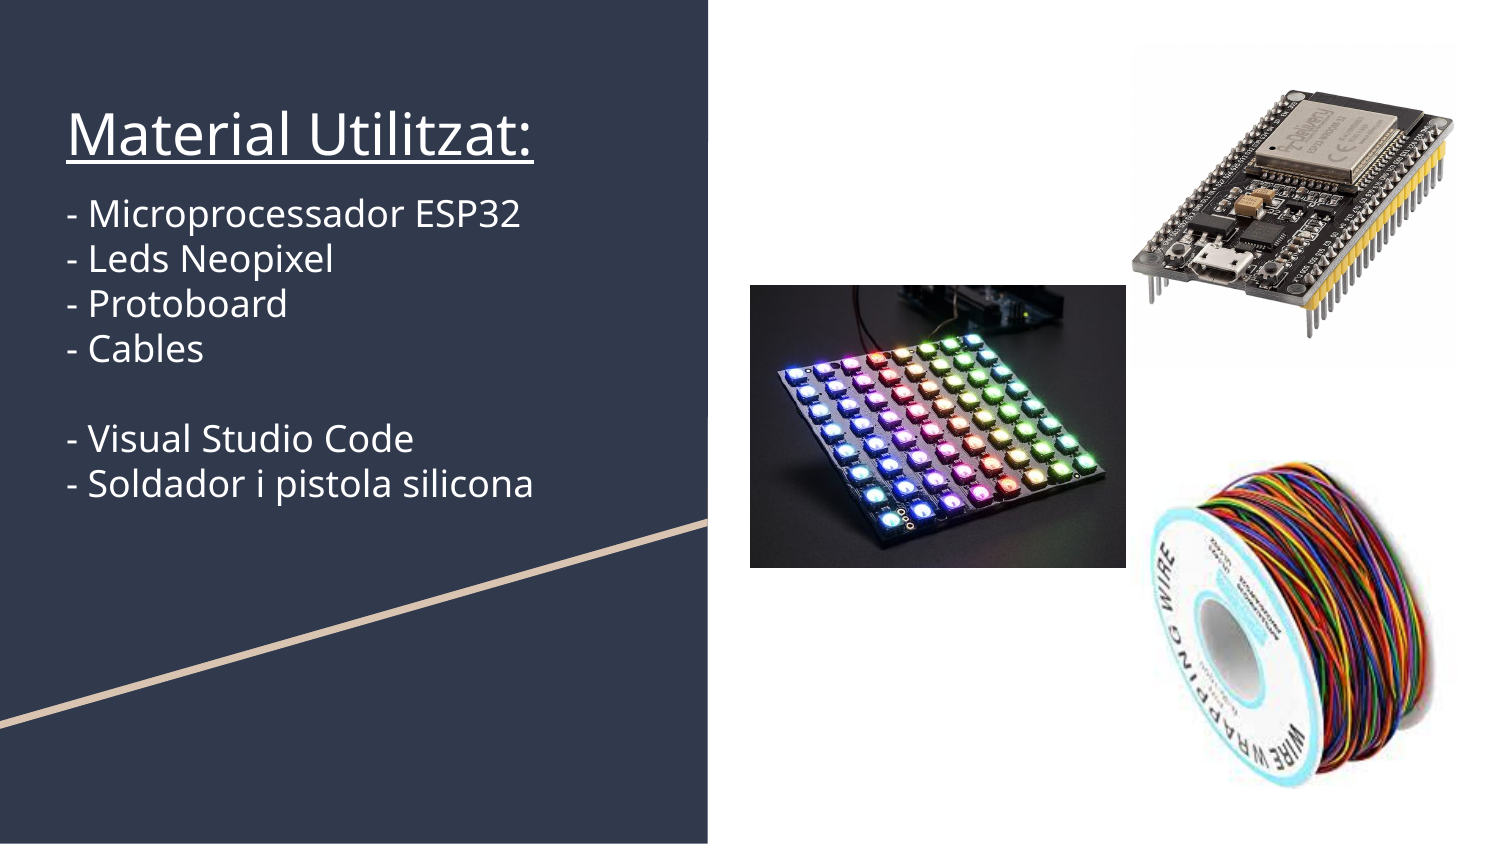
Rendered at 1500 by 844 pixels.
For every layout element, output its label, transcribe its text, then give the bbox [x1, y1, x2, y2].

picture [1129, 460, 1459, 789]
picture [749, 285, 1126, 568]
title Material Utilitzat: - Microprocessador ESP32 - Leds Neopixel - Protoboard - Cables - Visual Studio Code - Soldador i pistola silicona [51, 82, 660, 771]
picture [1130, 42, 1458, 370]
